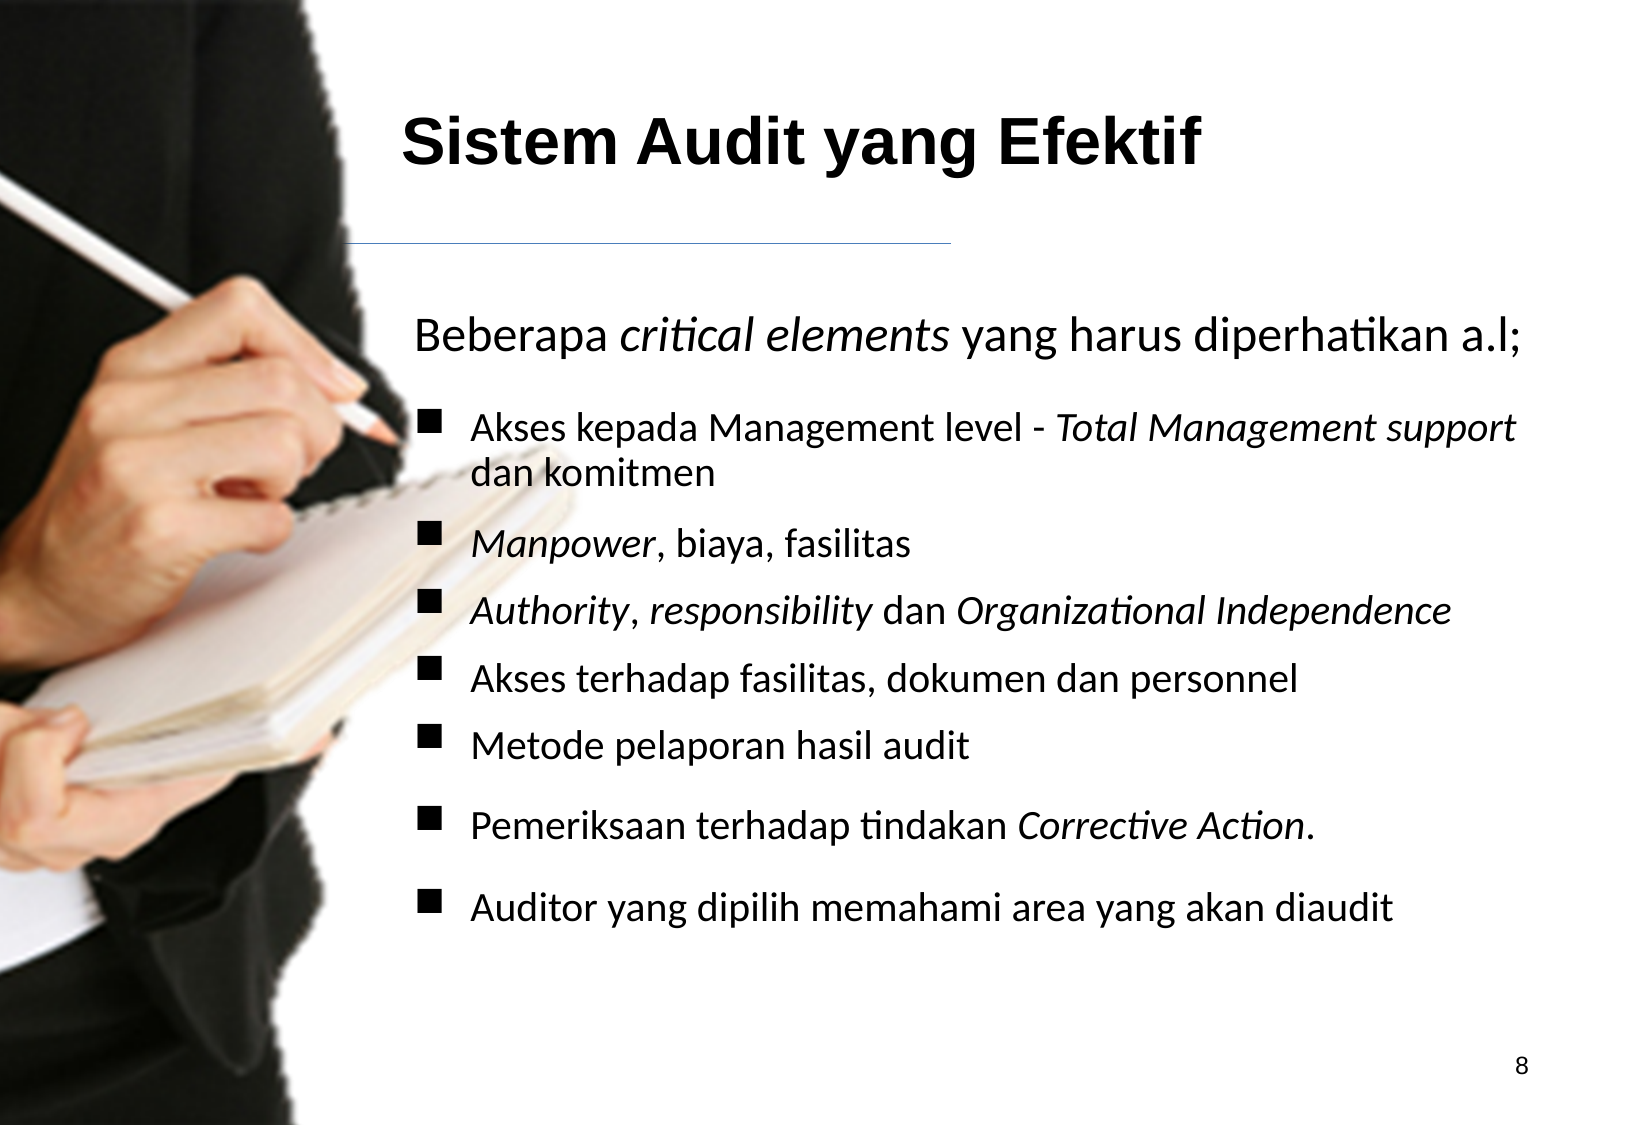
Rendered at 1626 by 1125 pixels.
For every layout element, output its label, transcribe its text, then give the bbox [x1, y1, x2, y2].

picture [0, 0, 601, 1125]
text_box Sistem Audit yang Efektif [604, 90, 1218, 186]
list Beberapa critical elements yang harus diperhatikan a.l; Akses kepada Management level - Total Management support dan komitmen Manpower, biaya, fasilitas Authority, responsibility dan Organizational Independence Akses terhadap fasilitas, dokumen dan personnel Metode pelaporan hasil audit Pemeriksaan terhadap tindakan Corrective Action. Auditor yang dipilih memahami area yang akan diaudit [604, 300, 1598, 1070]
slide_number 8 [1164, 1070, 1544, 1103]
